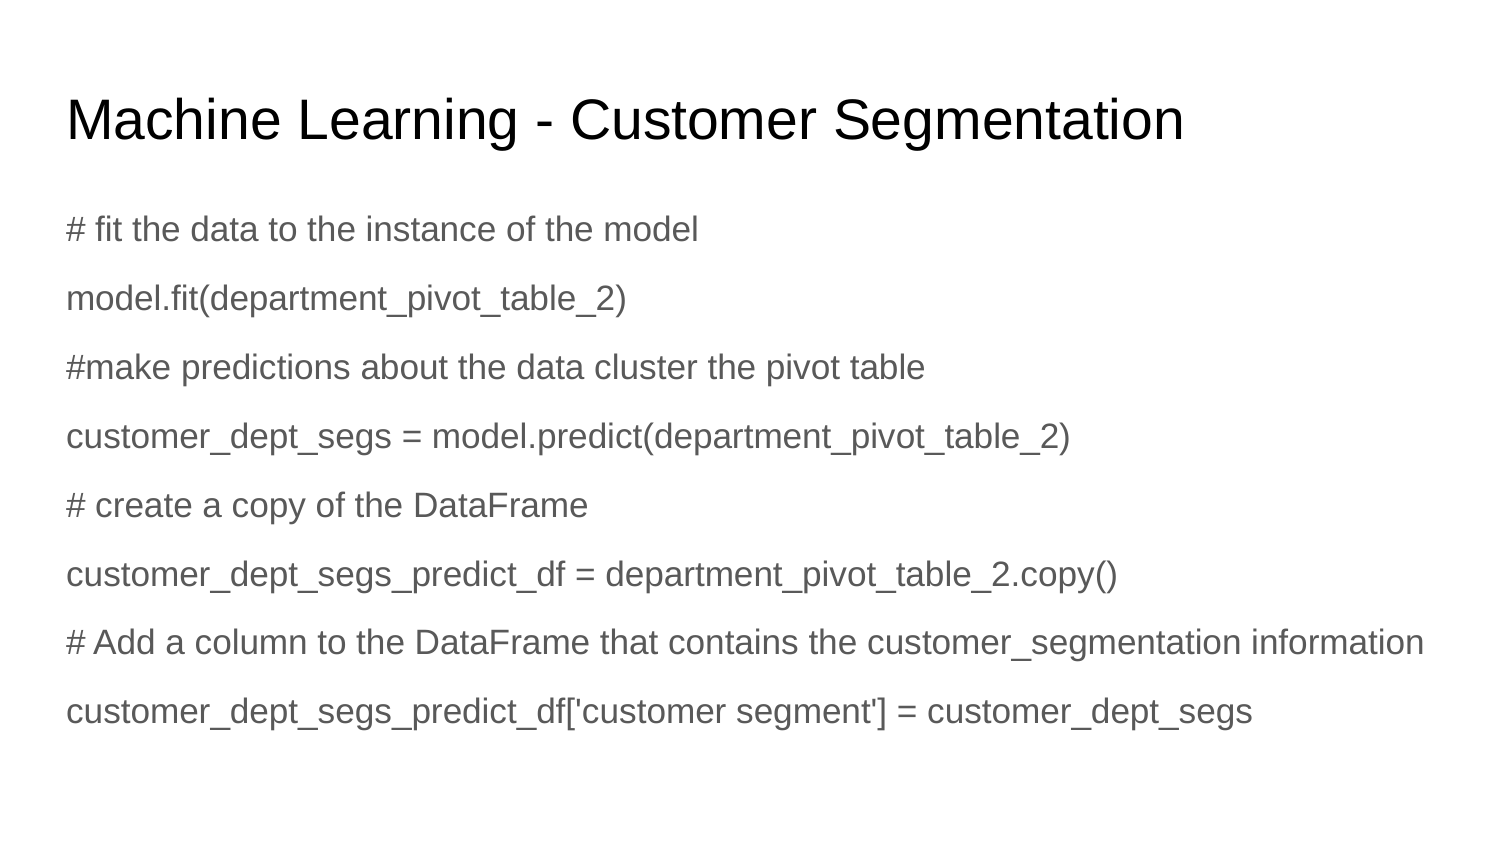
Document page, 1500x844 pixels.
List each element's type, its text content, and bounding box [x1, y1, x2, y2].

title Machine Learning - Customer Segmentation [51, 72, 1449, 167]
list # fit the data to the instance of the model model.fit(department_pivot_table_2) #make predictions about the data cluster the pivot table customer_dept_segs = model.predict(department_pivot_table_2) # create a copy of the DataFrame customer_dept_segs_predict_df = department_pivot_table_2.copy() # Add a column to the DataFrame that contains the customer_segmentation information customer_dept_segs_predict_df['customer segment'] = customer_dept_segs [51, 189, 1449, 750]
